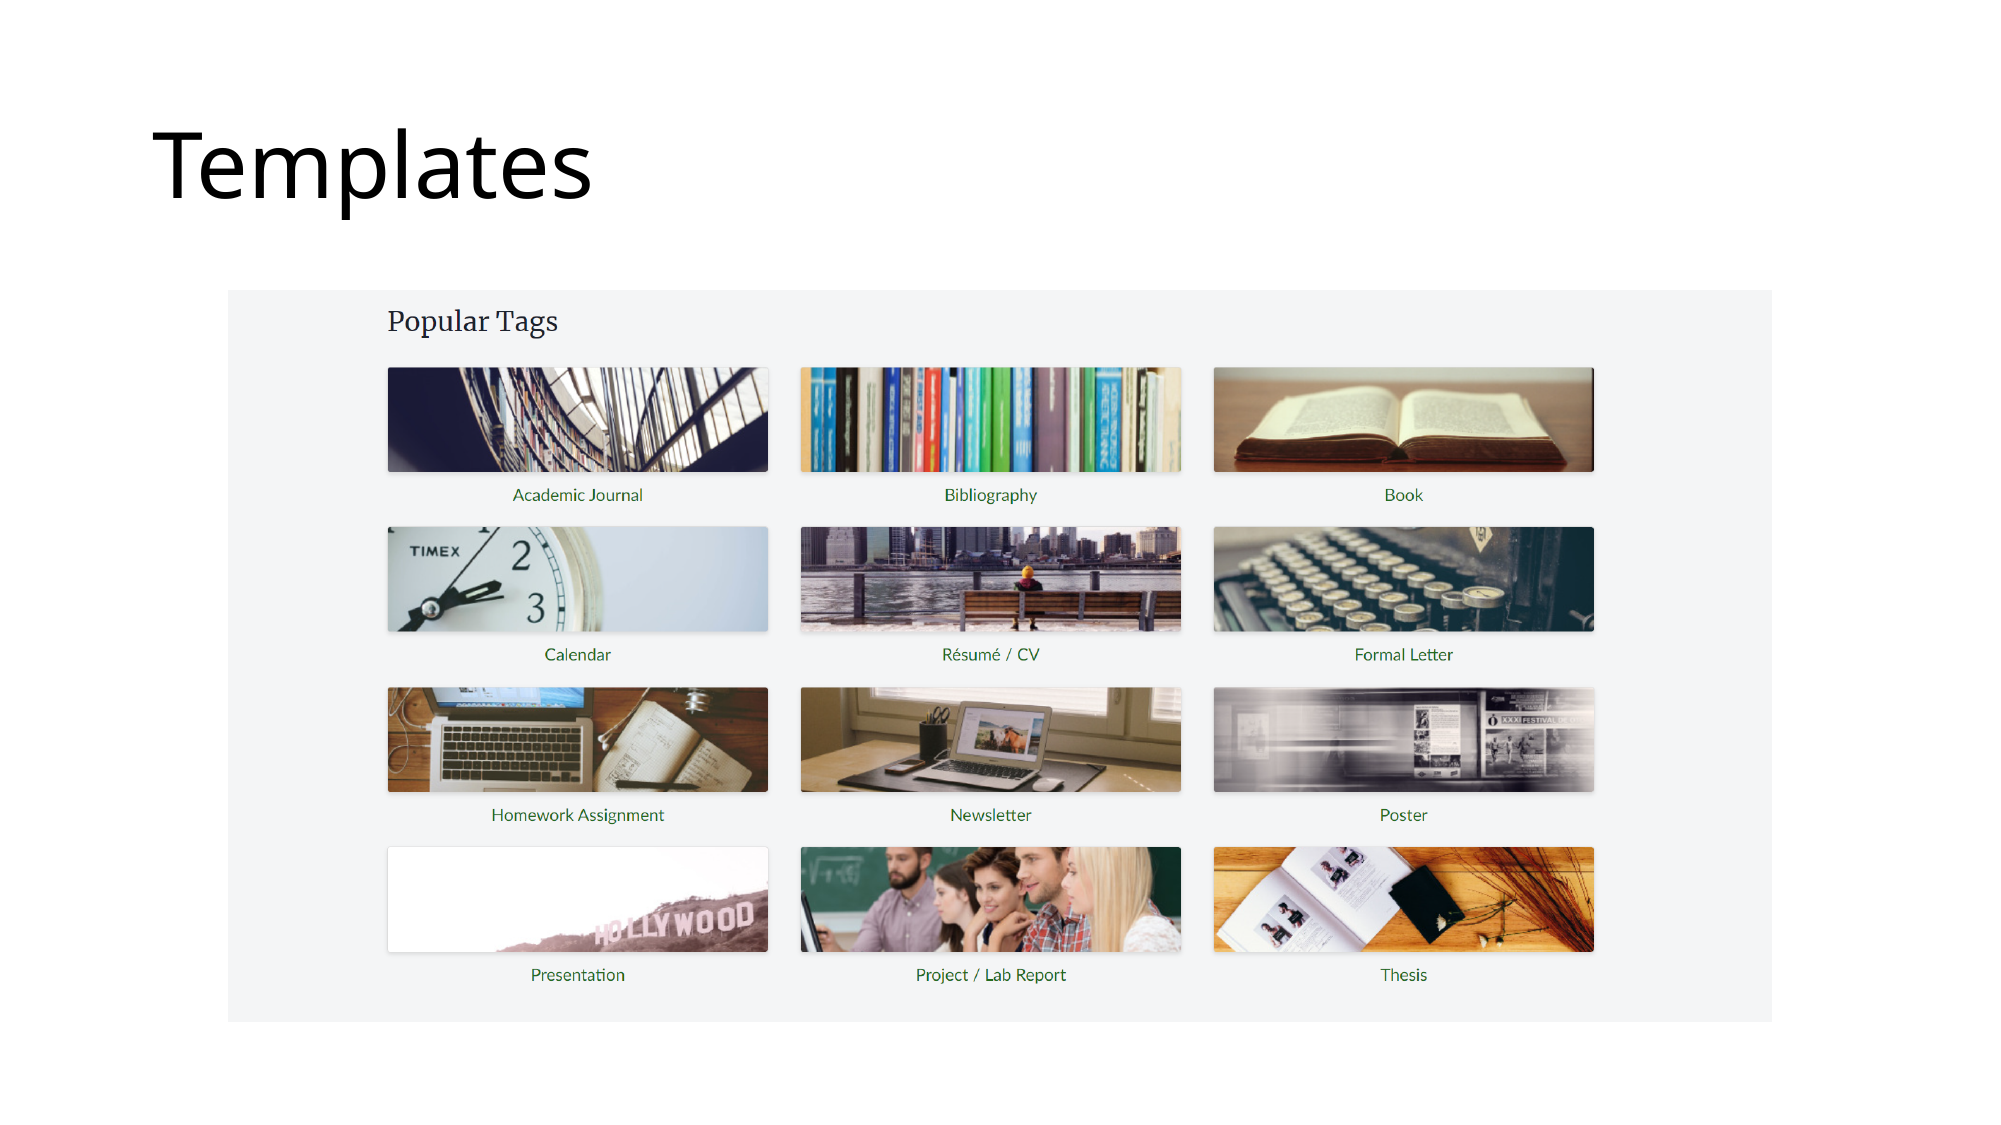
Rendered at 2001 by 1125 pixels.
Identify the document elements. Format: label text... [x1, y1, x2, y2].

title Templates [137, 59, 1863, 278]
picture [228, 290, 1772, 1022]
